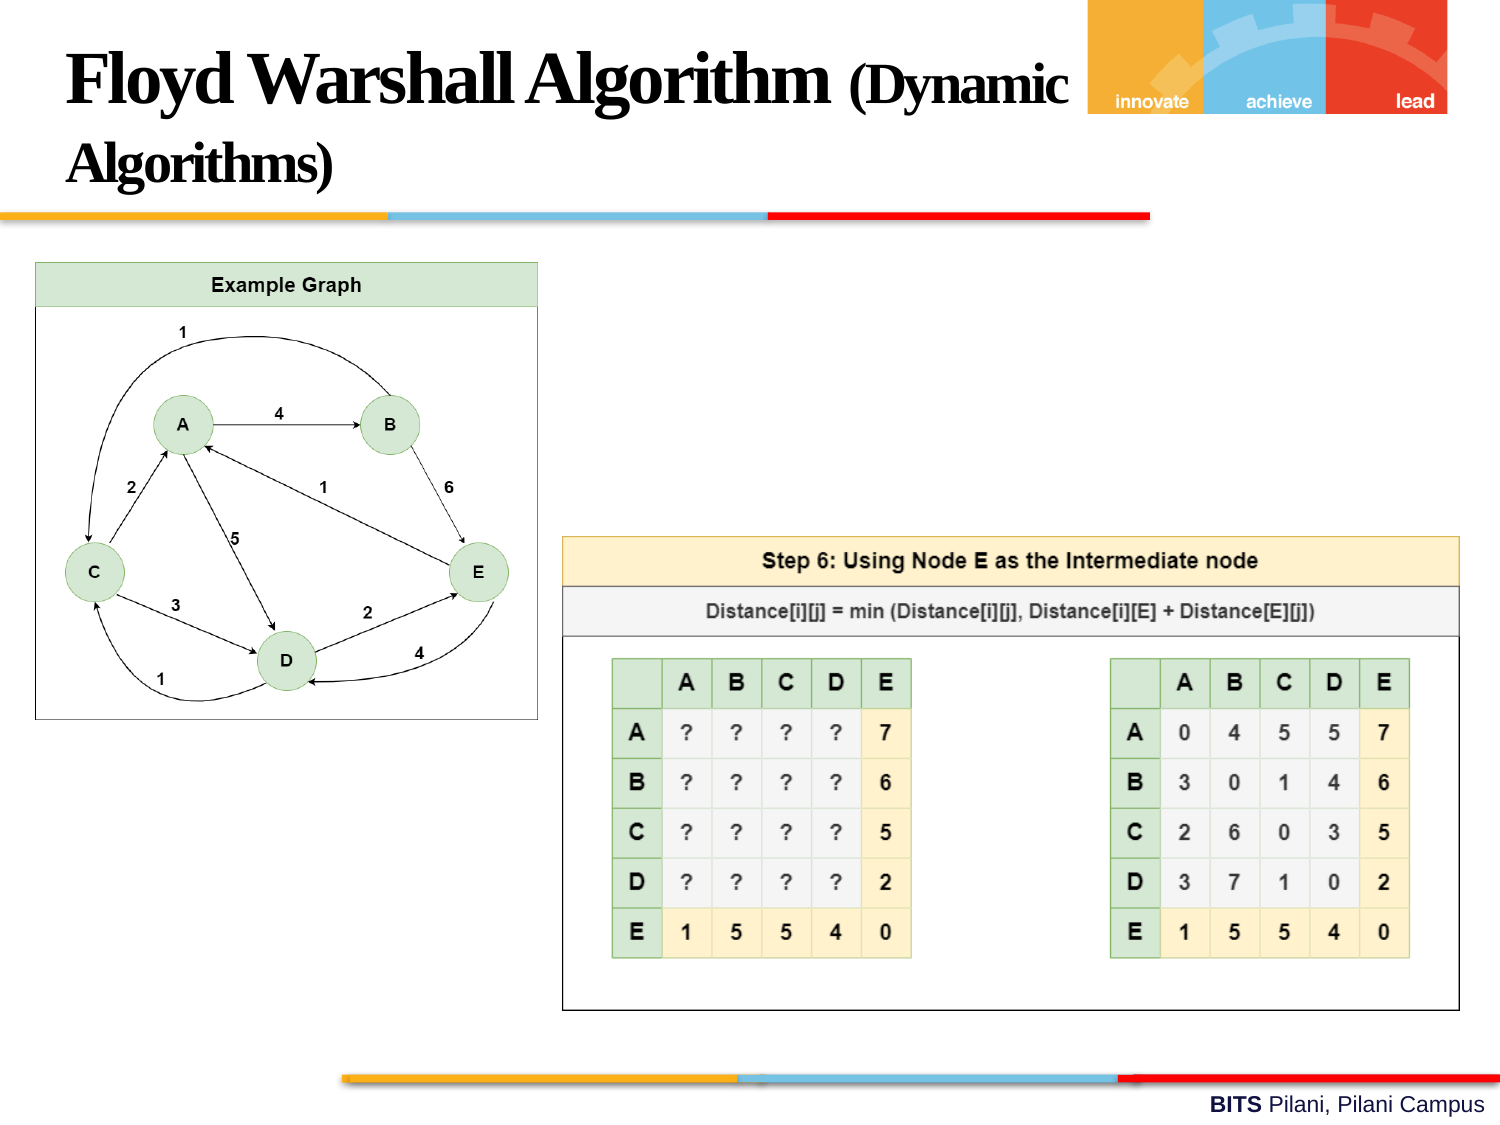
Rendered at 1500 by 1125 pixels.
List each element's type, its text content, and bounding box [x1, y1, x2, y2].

picture [562, 536, 1460, 1012]
picture [1087, 0, 1448, 114]
picture [35, 262, 538, 721]
list Floyd Warshall Algorithm (Dynamic Algorithms) [50, 24, 1088, 213]
